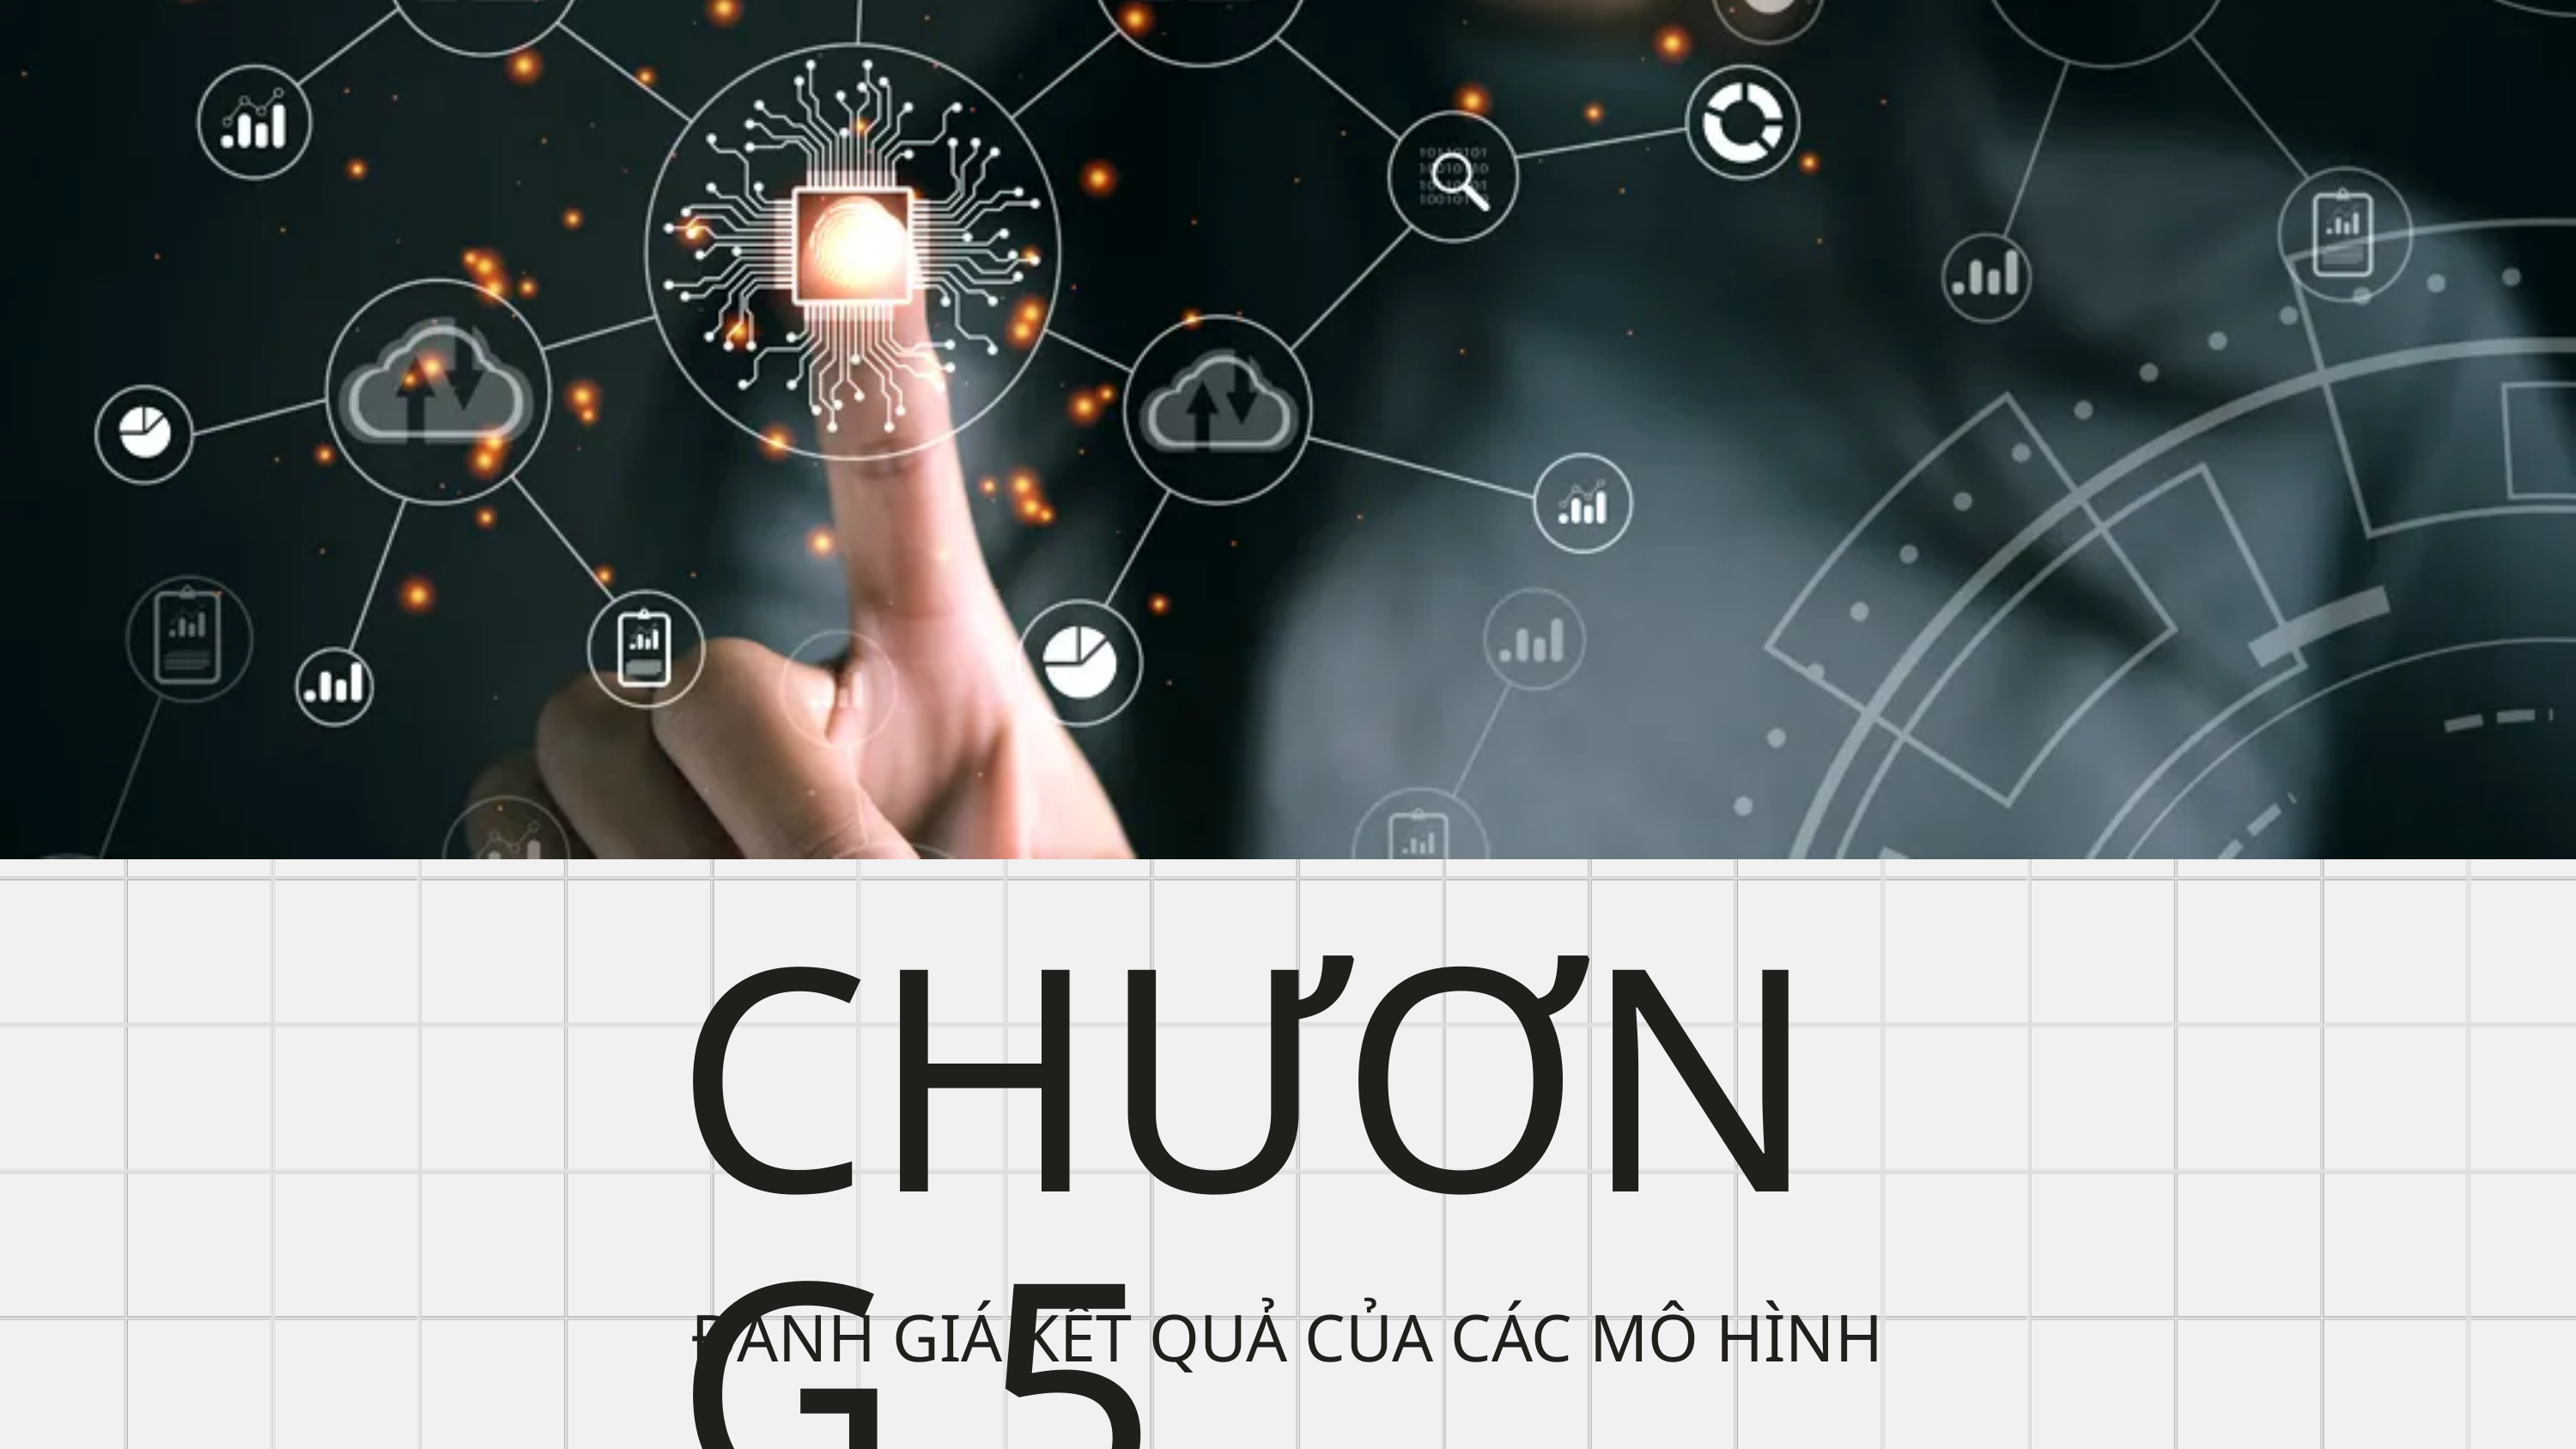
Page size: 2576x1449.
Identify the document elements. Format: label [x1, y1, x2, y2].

text_box [0, 0, 2576, 1449]
